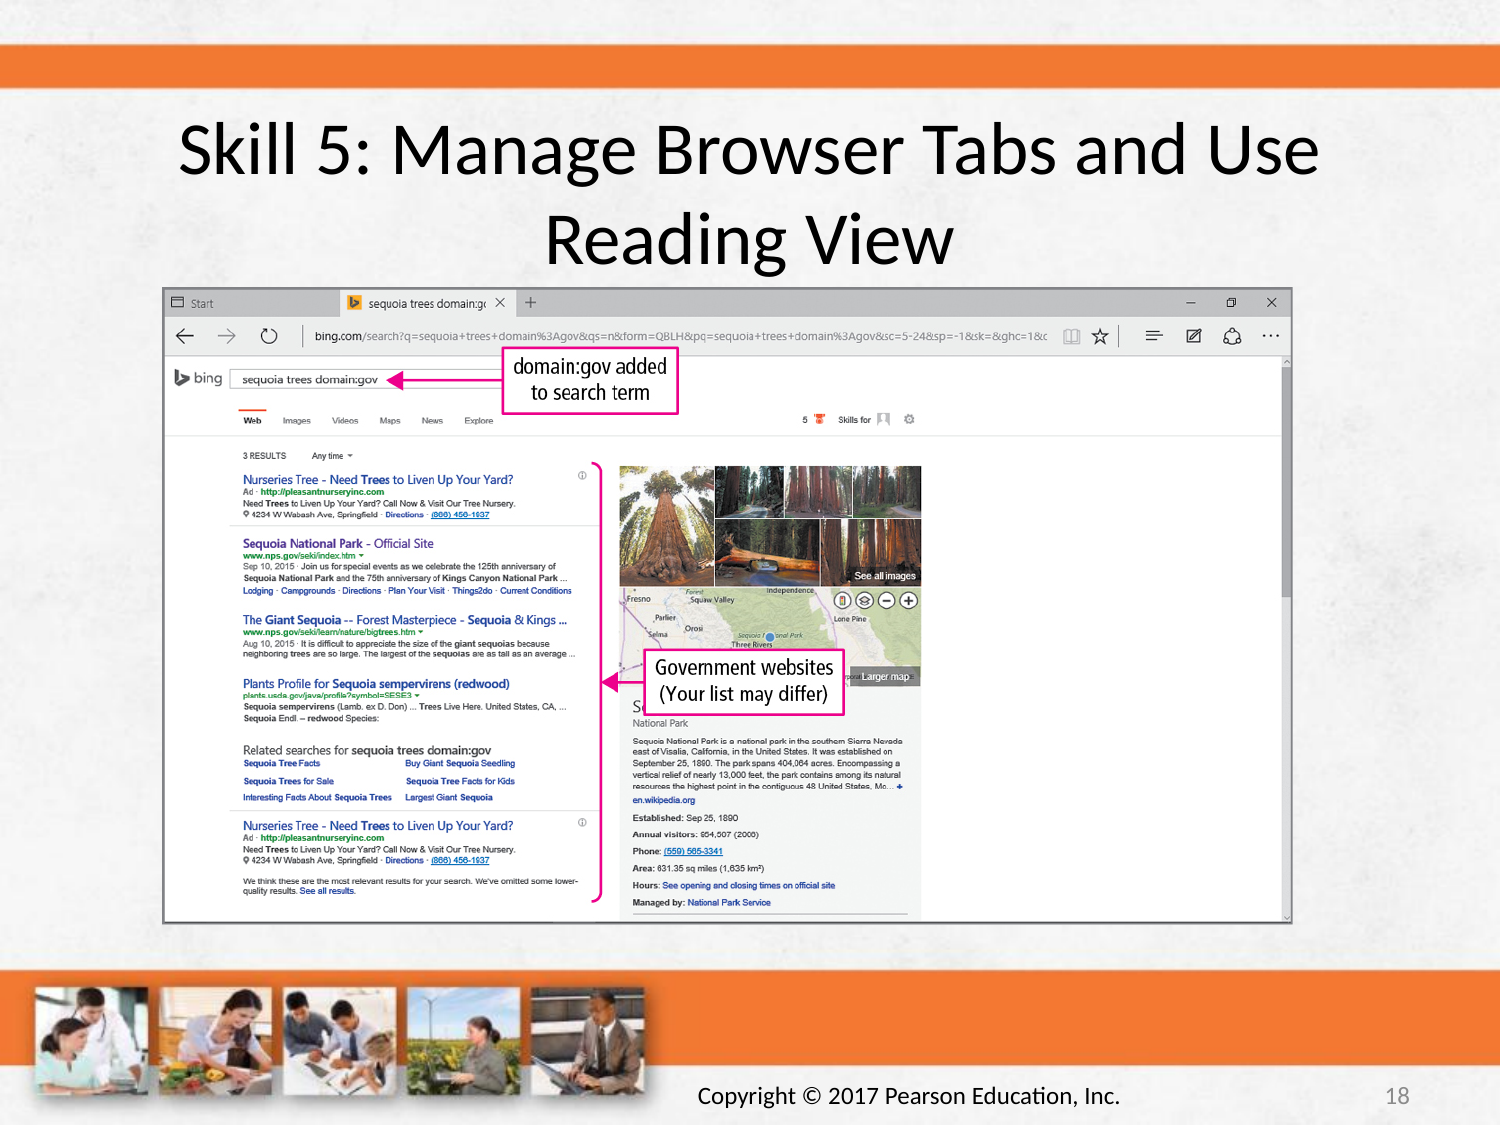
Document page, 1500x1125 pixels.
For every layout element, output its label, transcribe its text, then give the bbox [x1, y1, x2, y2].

footer Copyright © 2017 Pearson Education, Inc. [650, 1065, 1074, 1125]
title Skill 5: Manage Browser Tabs and Use Reading View [99, 116, 1401, 263]
slide_number 18 [1074, 1065, 1425, 1125]
picture [0, 0, 1500, 1125]
